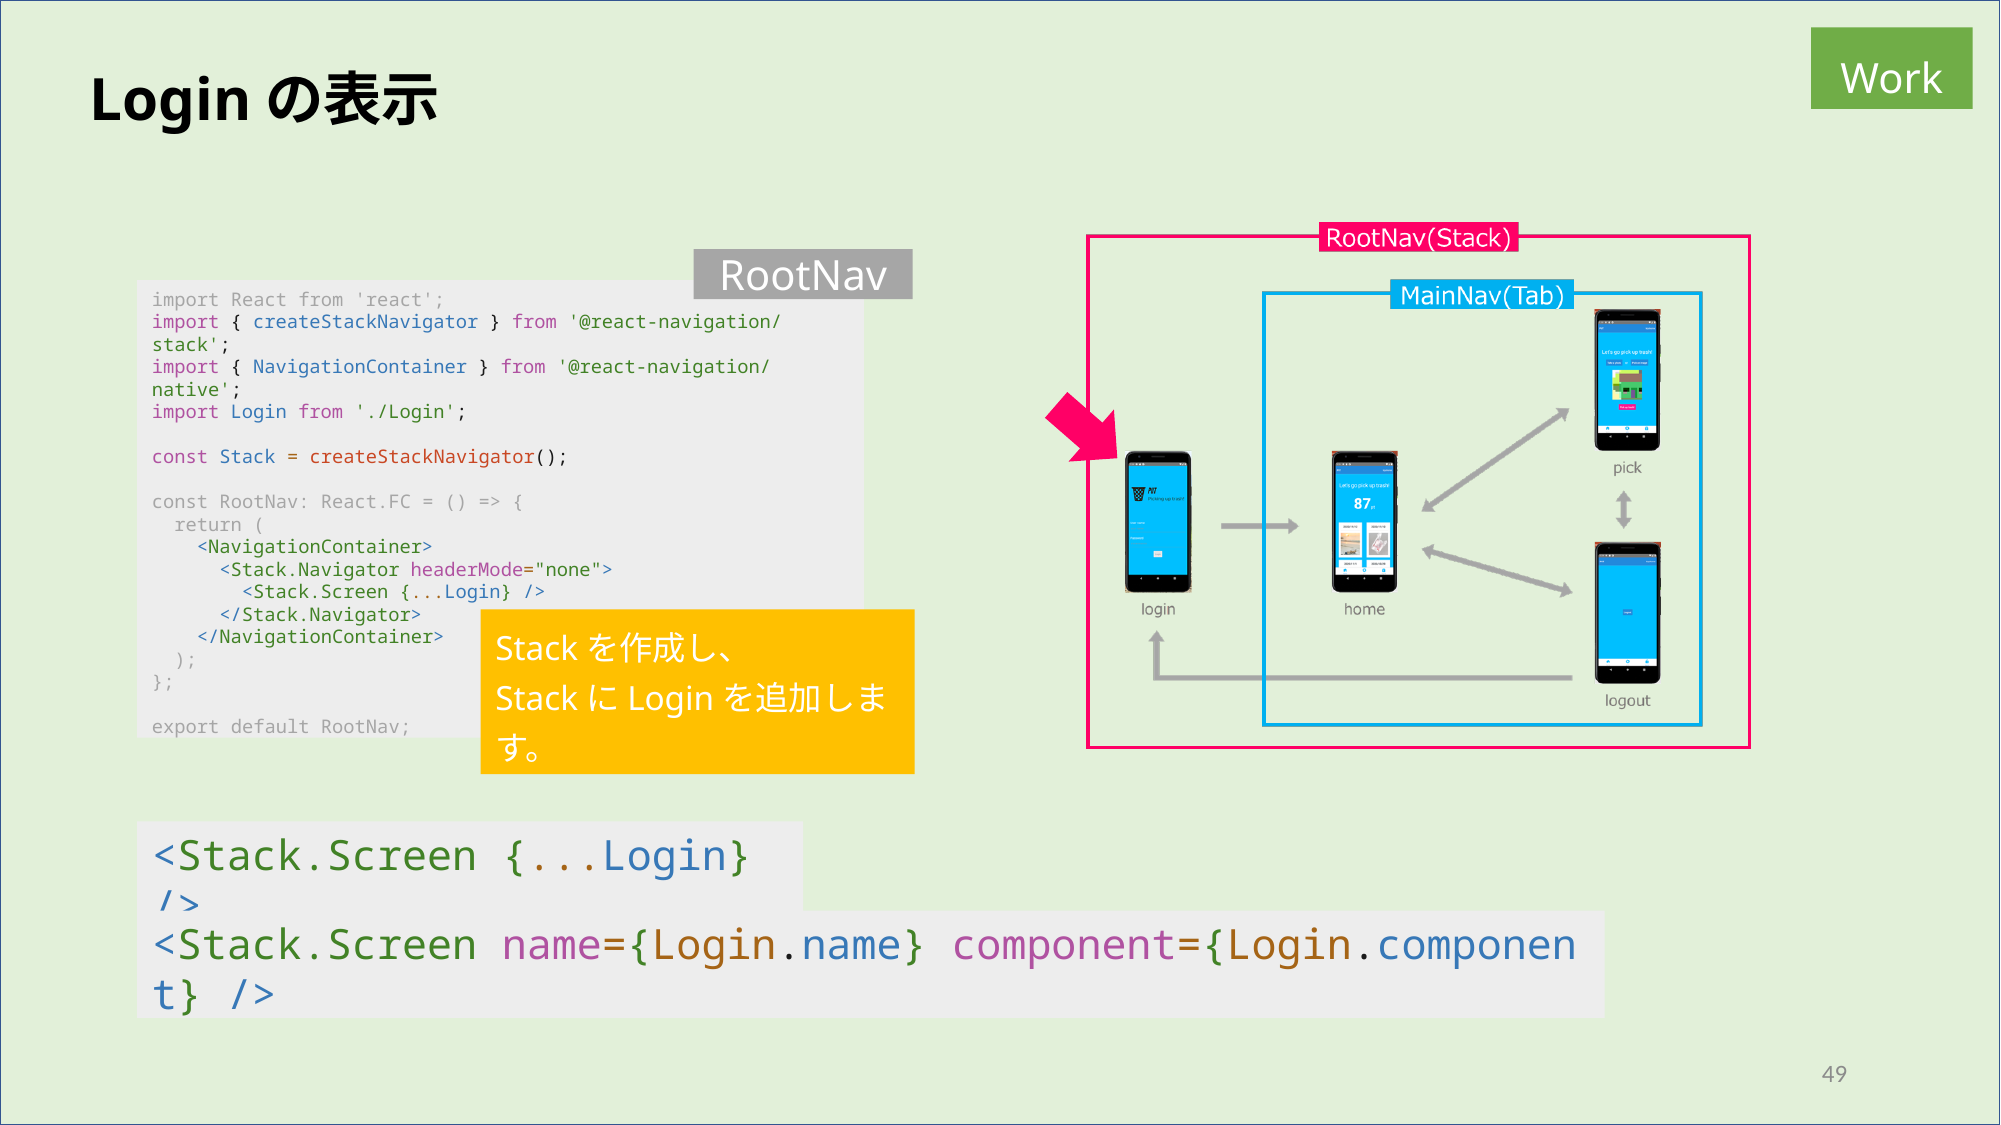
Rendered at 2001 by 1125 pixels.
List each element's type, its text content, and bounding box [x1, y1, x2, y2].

text_box [1044, 392, 1086, 462]
text_box <Stack.Screen {...Login} /> [137, 821, 804, 910]
text_box Stackを作成し、 StackにLoginを追加します。 [480, 609, 915, 775]
text_box <Stack.Screen name={Login.name} component={Login.component} /> [137, 910, 1605, 1018]
text_box Work [1811, 27, 1973, 109]
text_box import React from 'react'; import { createStackNavigator } from '@react-navigation/stack'; import { NavigationContainer } from '@react-navigation/native'; import Login from './Login'; const Stack = createStackNavigator(); const RootNav: React.FC = () => { return ( <NavigationContainer> <Stack.Navigator headerMode="none"> <Stack.Screen {...Login} /> </Stack.Navigator> </NavigationContainer> ); }; export default RootNav; [137, 280, 864, 738]
picture [1086, 214, 1751, 749]
slide_number 49 [1412, 1042, 1863, 1103]
text_box [0, 0, 2000, 1125]
text_box Loginの表示 [74, 54, 1454, 140]
text_box RootNav [693, 249, 913, 300]
